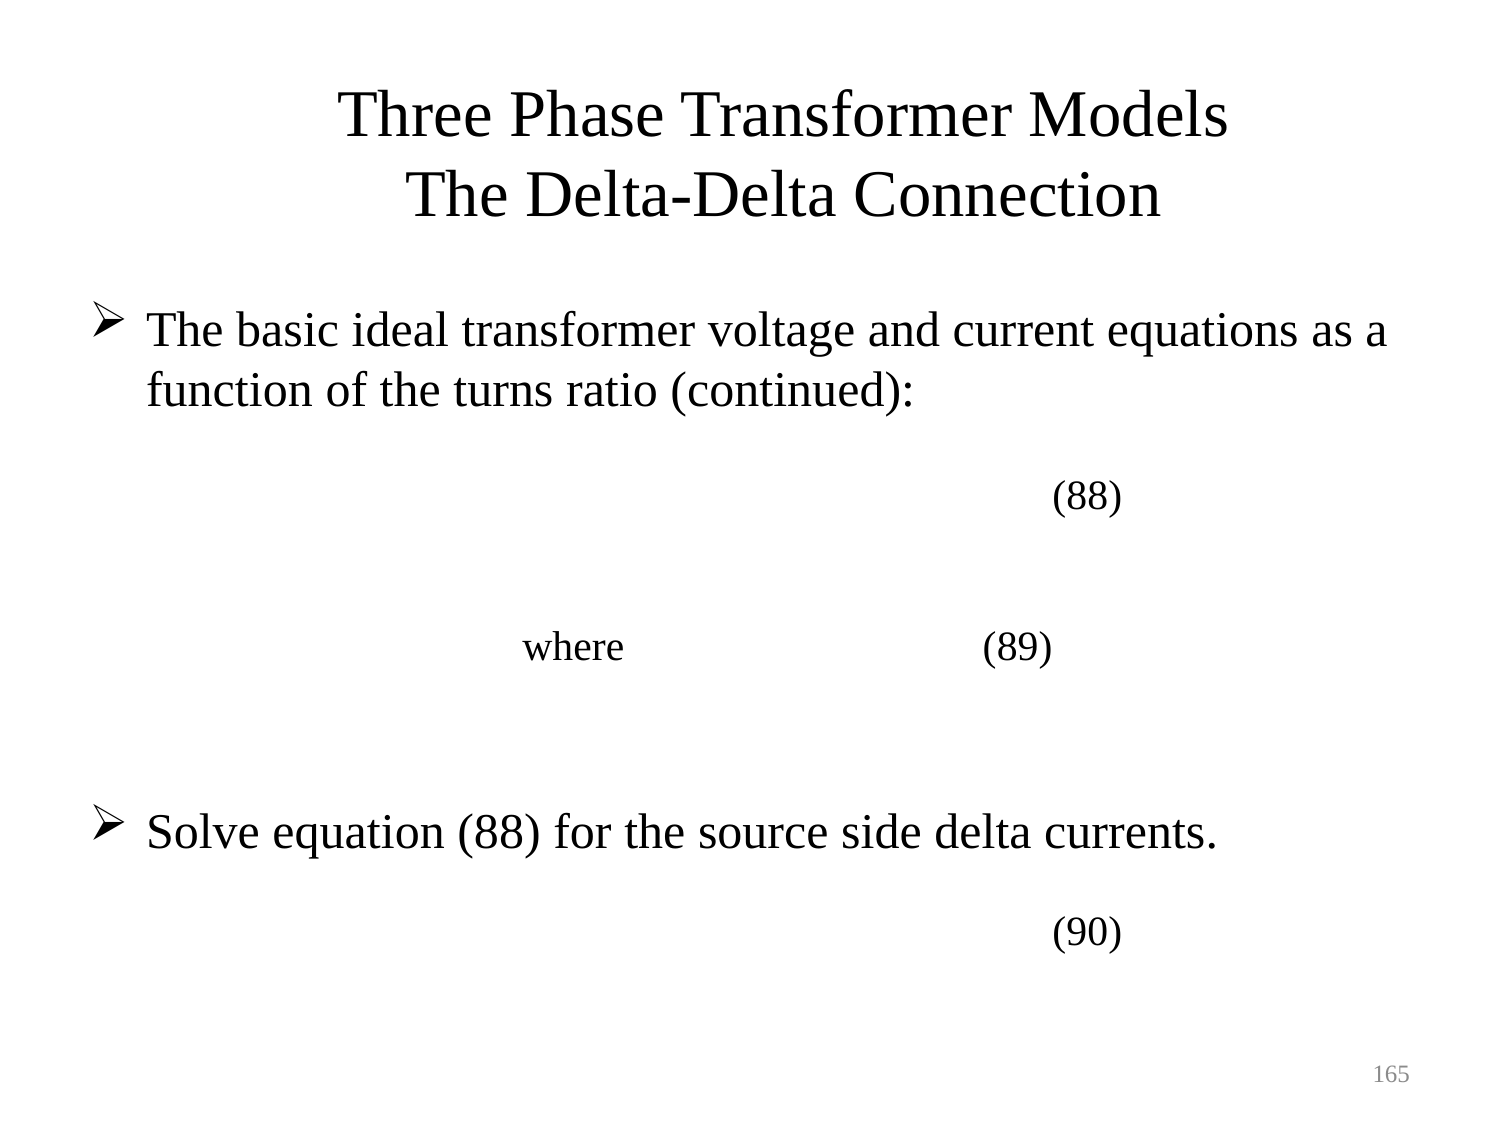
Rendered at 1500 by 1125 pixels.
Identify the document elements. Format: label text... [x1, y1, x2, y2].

text_box Three Phase Transformer Models The Delta-Delta Connection [0, 62, 1497, 238]
text_box The basic ideal transformer voltage and current equations as a function of the turns ratio (continued): [74, 288, 1488, 424]
slide_number 165 [1074, 1042, 1425, 1103]
